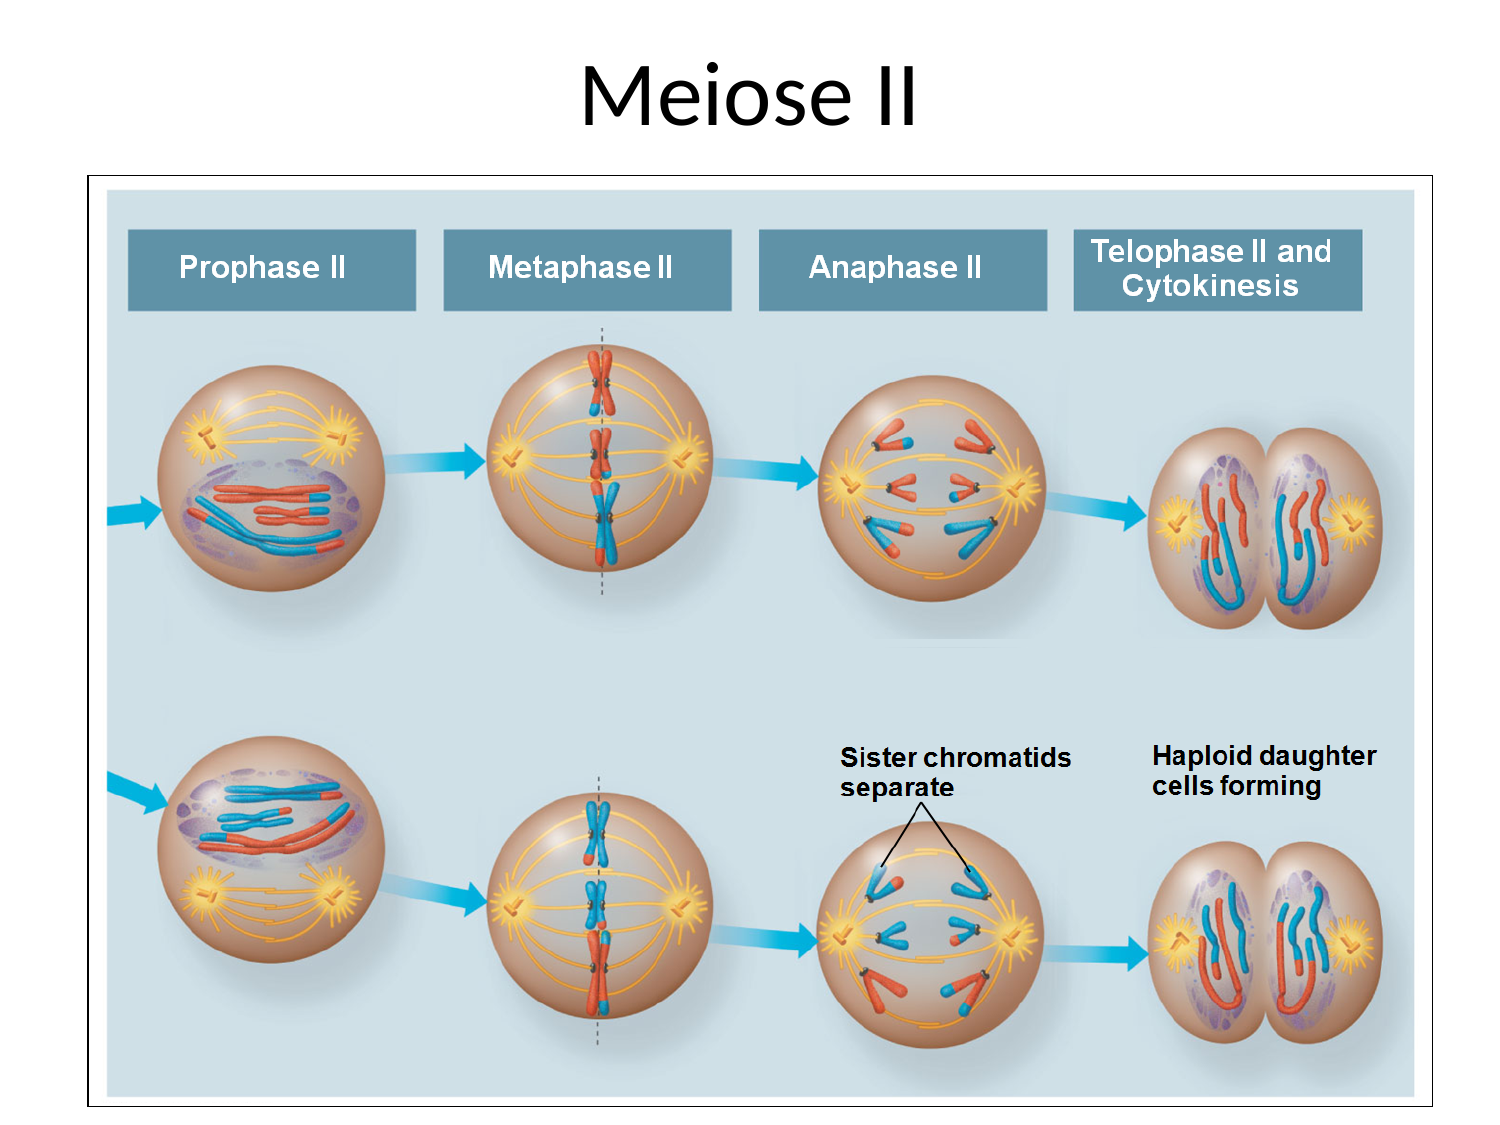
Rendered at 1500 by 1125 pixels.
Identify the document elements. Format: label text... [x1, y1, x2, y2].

title Meiose II [75, 0, 1425, 183]
picture [88, 176, 1433, 1107]
